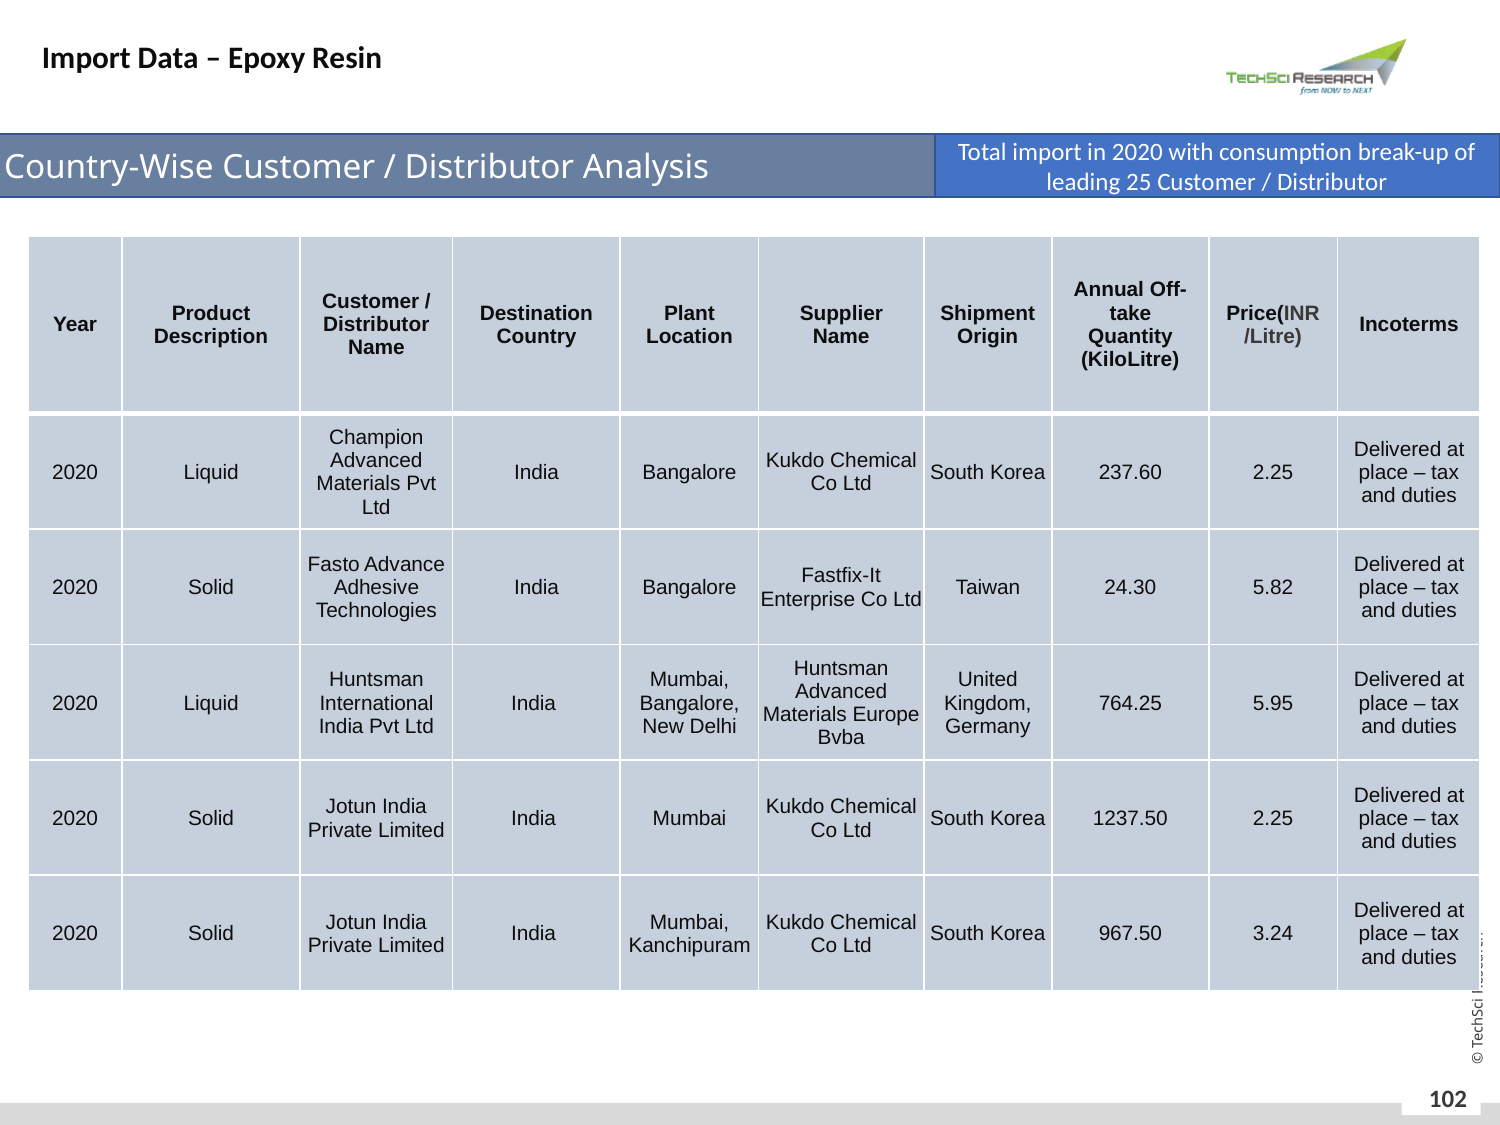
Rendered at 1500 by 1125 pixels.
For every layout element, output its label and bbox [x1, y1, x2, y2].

table_cell [301, 416, 452, 528]
table_header [29, 237, 121, 411]
table_cell [123, 761, 299, 874]
table_cell [925, 876, 1051, 990]
table_cell [621, 761, 758, 874]
table_cell [453, 416, 619, 528]
table_cell [621, 645, 758, 759]
table_cell [925, 761, 1051, 874]
table_cell [759, 416, 923, 528]
table_cell [621, 530, 758, 644]
table_cell [301, 876, 452, 990]
table_header [1053, 237, 1208, 411]
table_cell [29, 876, 121, 990]
table_cell [759, 876, 923, 990]
table_cell [925, 530, 1051, 644]
table_cell [123, 645, 299, 759]
table_cell [759, 761, 923, 874]
table_header [759, 237, 923, 411]
table_cell [301, 645, 452, 759]
table_cell [1338, 645, 1479, 759]
table_cell [1338, 416, 1479, 528]
table_cell [29, 416, 121, 528]
table_cell [1053, 416, 1208, 528]
table_cell [1210, 761, 1337, 874]
table_header [1338, 237, 1479, 411]
table_cell [453, 645, 619, 759]
table_cell [759, 645, 923, 759]
table_cell [1053, 530, 1208, 644]
table_cell [925, 645, 1051, 759]
table_cell [453, 530, 619, 644]
table_cell [1338, 761, 1479, 874]
table_header [301, 237, 452, 411]
table_cell [1210, 530, 1337, 644]
table_header [1210, 237, 1337, 411]
text_box [0, 133, 1500, 198]
table_header [453, 237, 619, 411]
table_header [925, 237, 1051, 411]
table_cell [1338, 876, 1479, 990]
table_cell [925, 416, 1051, 528]
table_cell [1210, 876, 1337, 990]
picture [1225, 38, 1407, 96]
table_header [123, 237, 299, 411]
table_cell [123, 530, 299, 644]
table_cell [29, 645, 121, 759]
table_cell [1053, 645, 1208, 759]
table_cell [1338, 530, 1479, 644]
table_cell [301, 530, 452, 644]
table_cell [301, 761, 452, 874]
text_box [27, 29, 764, 82]
table_cell [1210, 416, 1337, 528]
table_header [621, 237, 758, 411]
table_cell [1053, 761, 1208, 874]
table_cell [123, 416, 299, 528]
table_cell [621, 876, 758, 990]
table_cell [29, 530, 121, 644]
table_cell [123, 876, 299, 990]
table_cell [453, 876, 619, 990]
table_cell [1053, 876, 1208, 990]
table_cell [29, 761, 121, 874]
table_cell [759, 530, 923, 644]
table_cell [621, 416, 758, 528]
table_cell [453, 761, 619, 874]
table_cell [1210, 645, 1337, 759]
